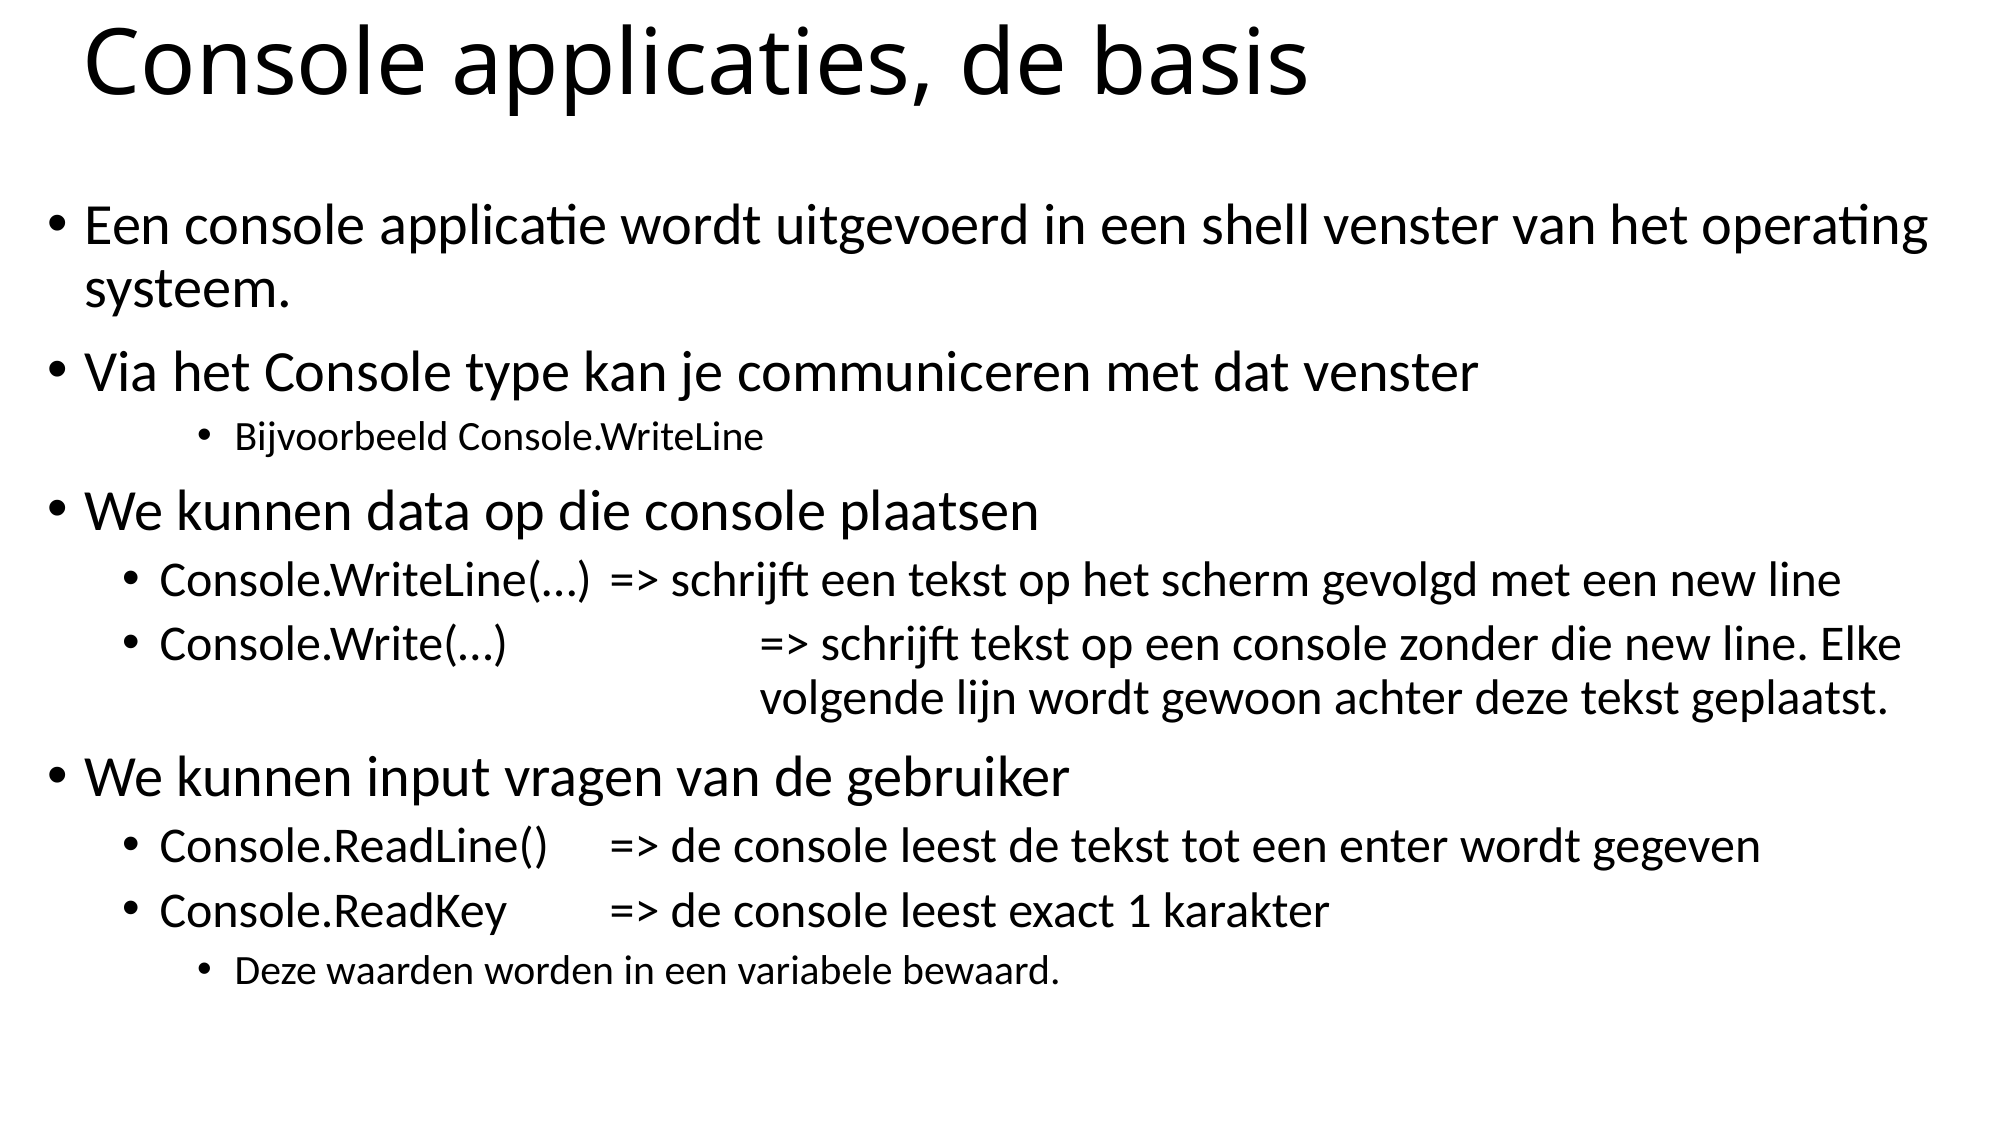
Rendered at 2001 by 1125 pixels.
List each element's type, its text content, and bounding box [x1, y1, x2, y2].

list Een console applicatie wordt uitgevoerd in een shell venster van het operating systeem. Via het Console type kan je communiceren met dat venster Bijvoorbeeld Console.WriteLine We kunnen data op die console plaatsen Console.WriteLine(…) => schrijft een tekst op het scherm gevolgd met een new line Console.Write(…) => schrijft tekst op een console zonder die new line. Elke volgende lijn wordt gewoon achter deze tekst geplaatst. We kunnen input vragen van de gebruiker Console.ReadLine() => de console leest de tekst tot een enter wordt gegeven Console.ReadKey => de console leest exact 1 karakter Deze waarden worden in een variabele bewaard. [32, 186, 1976, 1087]
title Console applicaties, de basis [67, 0, 1793, 131]
